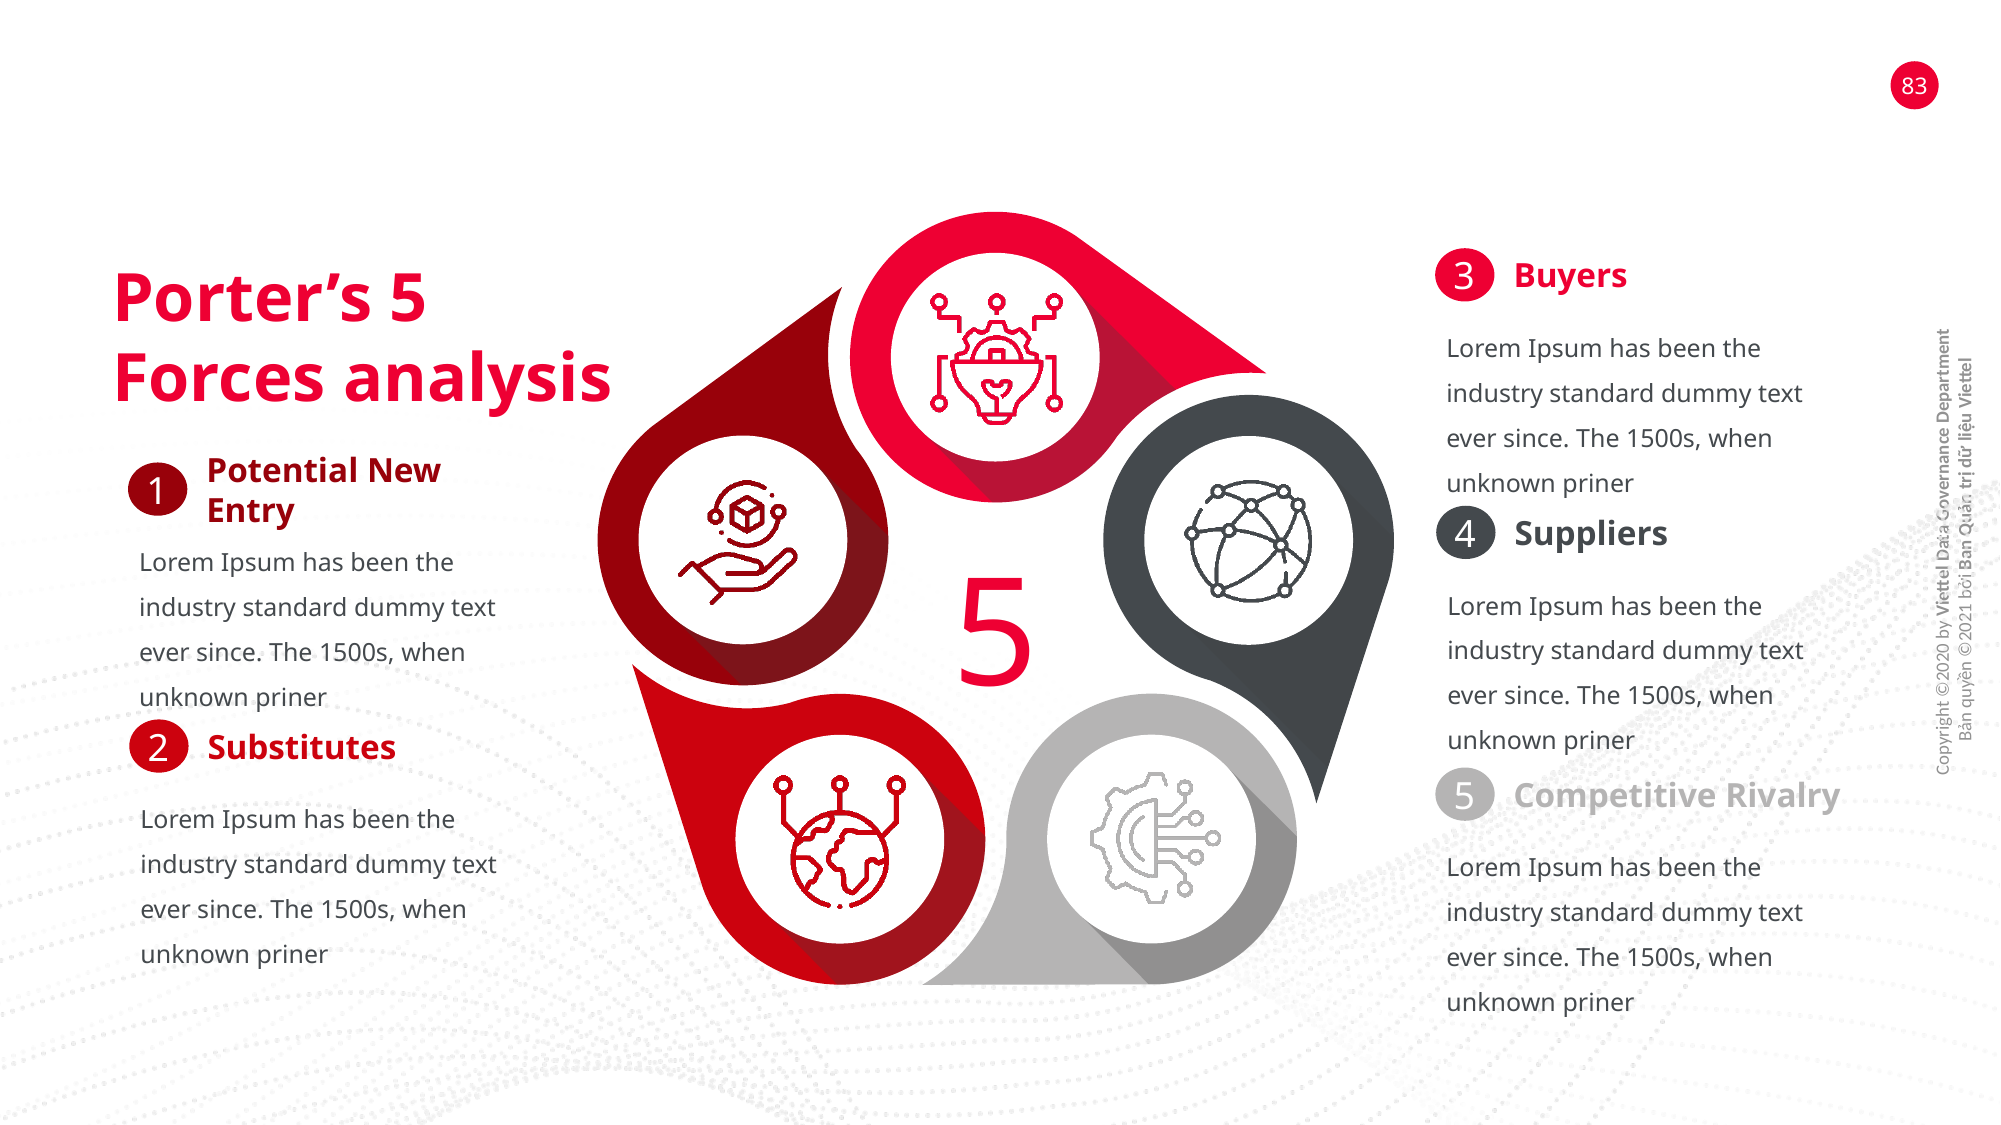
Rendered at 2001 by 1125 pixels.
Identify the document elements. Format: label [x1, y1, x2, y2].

text_box [597, 287, 889, 686]
text_box [638, 435, 848, 645]
text_box [632, 664, 986, 985]
text_box [1047, 734, 1256, 944]
text_box [1432, 505, 1852, 714]
text_box [922, 693, 1297, 985]
text_box [1087, 769, 1297, 985]
text_box [1179, 475, 1394, 768]
text_box [1431, 247, 1851, 456]
text_box [676, 463, 884, 686]
text_box [1144, 436, 1354, 645]
picture [0, 0, 2000, 1125]
text_box [735, 734, 945, 944]
text_box [890, 252, 1100, 462]
text_box [849, 211, 1267, 503]
text_box [927, 291, 1176, 503]
text_box [124, 462, 544, 671]
text_box [881, 531, 1109, 722]
text_box [107, 250, 706, 421]
text_box [1431, 767, 1851, 976]
text_box [125, 719, 545, 928]
text_box [1103, 394, 1394, 804]
text_box [775, 769, 986, 985]
